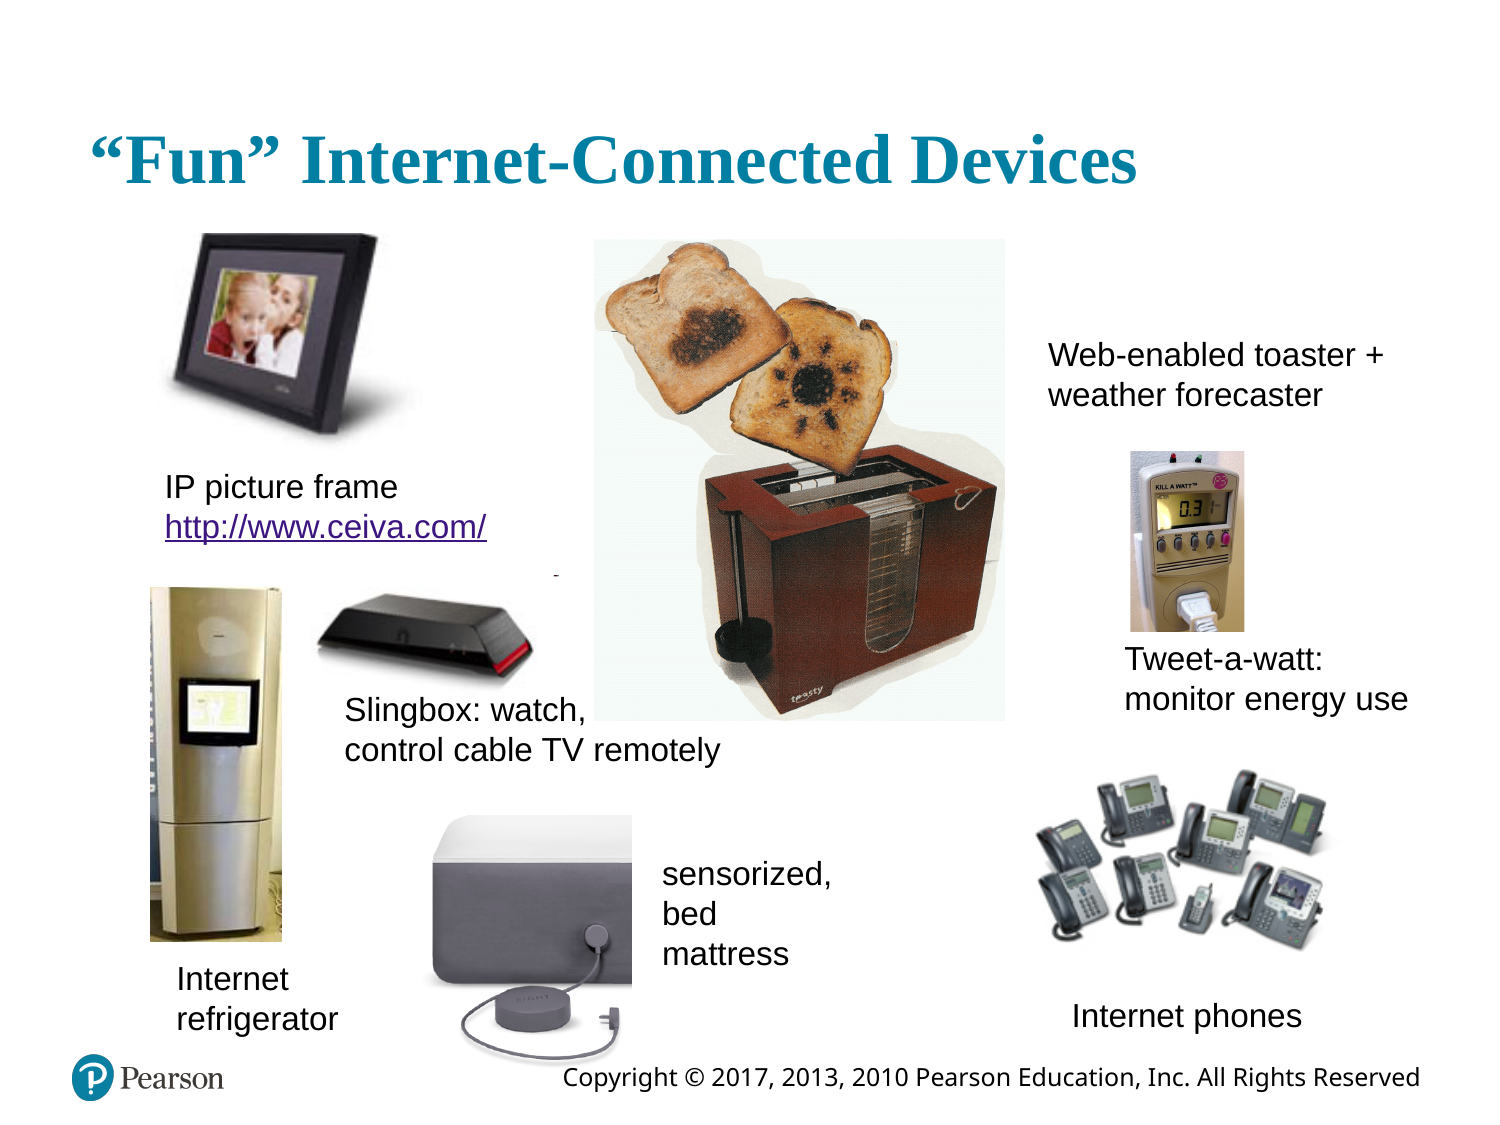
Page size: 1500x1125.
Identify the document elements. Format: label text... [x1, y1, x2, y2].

text_box IP picture frame http://www.ceiva.com/ [149, 457, 502, 553]
picture [149, 587, 282, 942]
text_box “Fun” Internet-Connected Devices [75, 37, 1425, 213]
picture [158, 233, 423, 452]
picture [303, 575, 559, 698]
picture [80, 1063, 106, 1088]
picture [594, 239, 1005, 722]
text_box sensorized, bed mattress [647, 845, 848, 980]
text_box Slingbox: watch, control cable TV remotely [329, 680, 737, 775]
picture [420, 815, 633, 1070]
text_box Web-enabled toaster + weather forecaster [1033, 326, 1401, 421]
text_box Tweet-a-watt: monitor energy use [1109, 630, 1425, 725]
picture [1130, 451, 1245, 632]
text_box Internet refrigerator [161, 949, 354, 1045]
picture [72, 1087, 83, 1101]
picture [72, 1054, 88, 1070]
picture [1018, 729, 1344, 991]
text_box Internet phones [1056, 999, 1318, 1042]
picture [98, 1054, 224, 1101]
